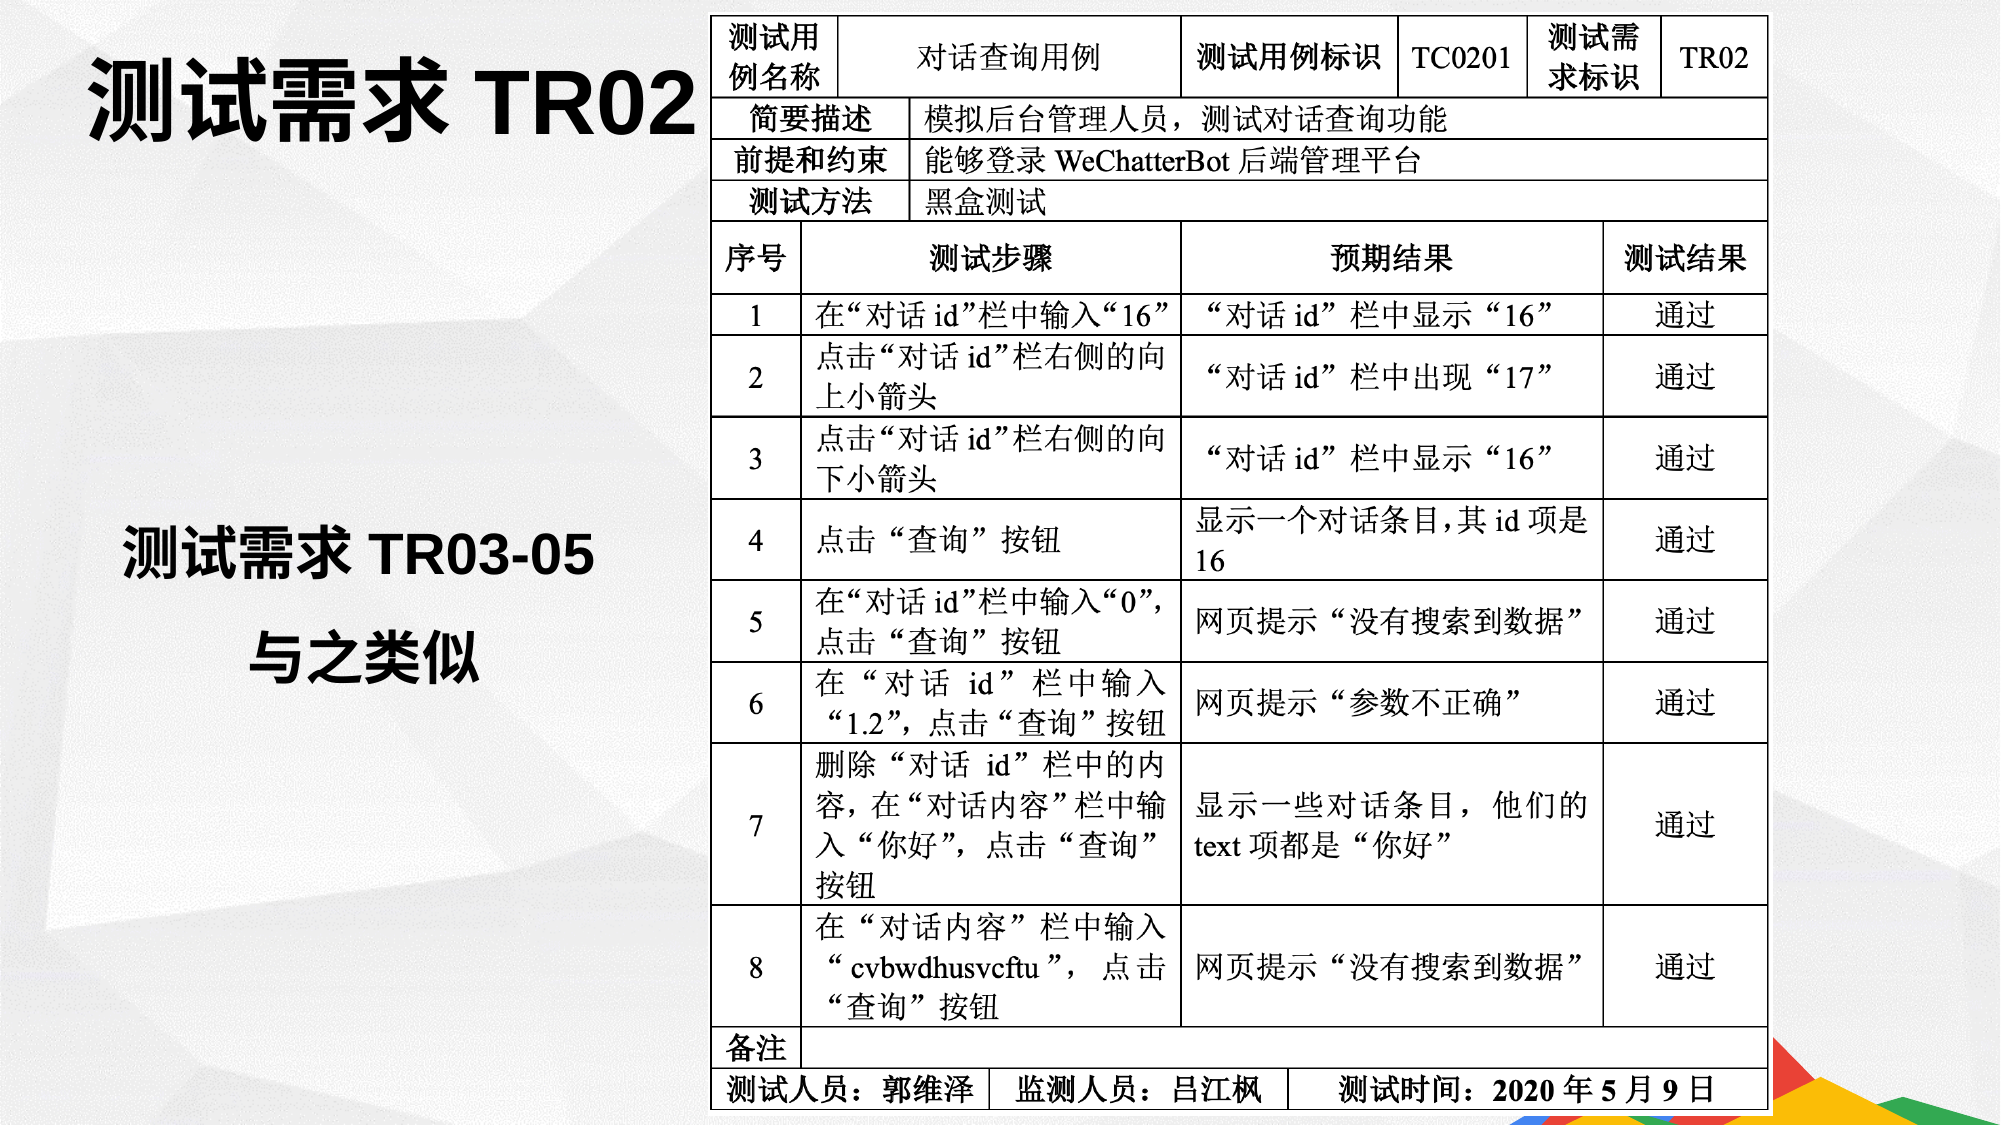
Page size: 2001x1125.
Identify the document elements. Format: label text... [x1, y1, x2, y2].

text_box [1509, 1026, 2000, 1125]
text_box 测试需求TR02 [70, 35, 707, 162]
picture [0, 0, 2001, 1125]
text_box 测试需求TR03-05与之类似 [106, 474, 622, 699]
